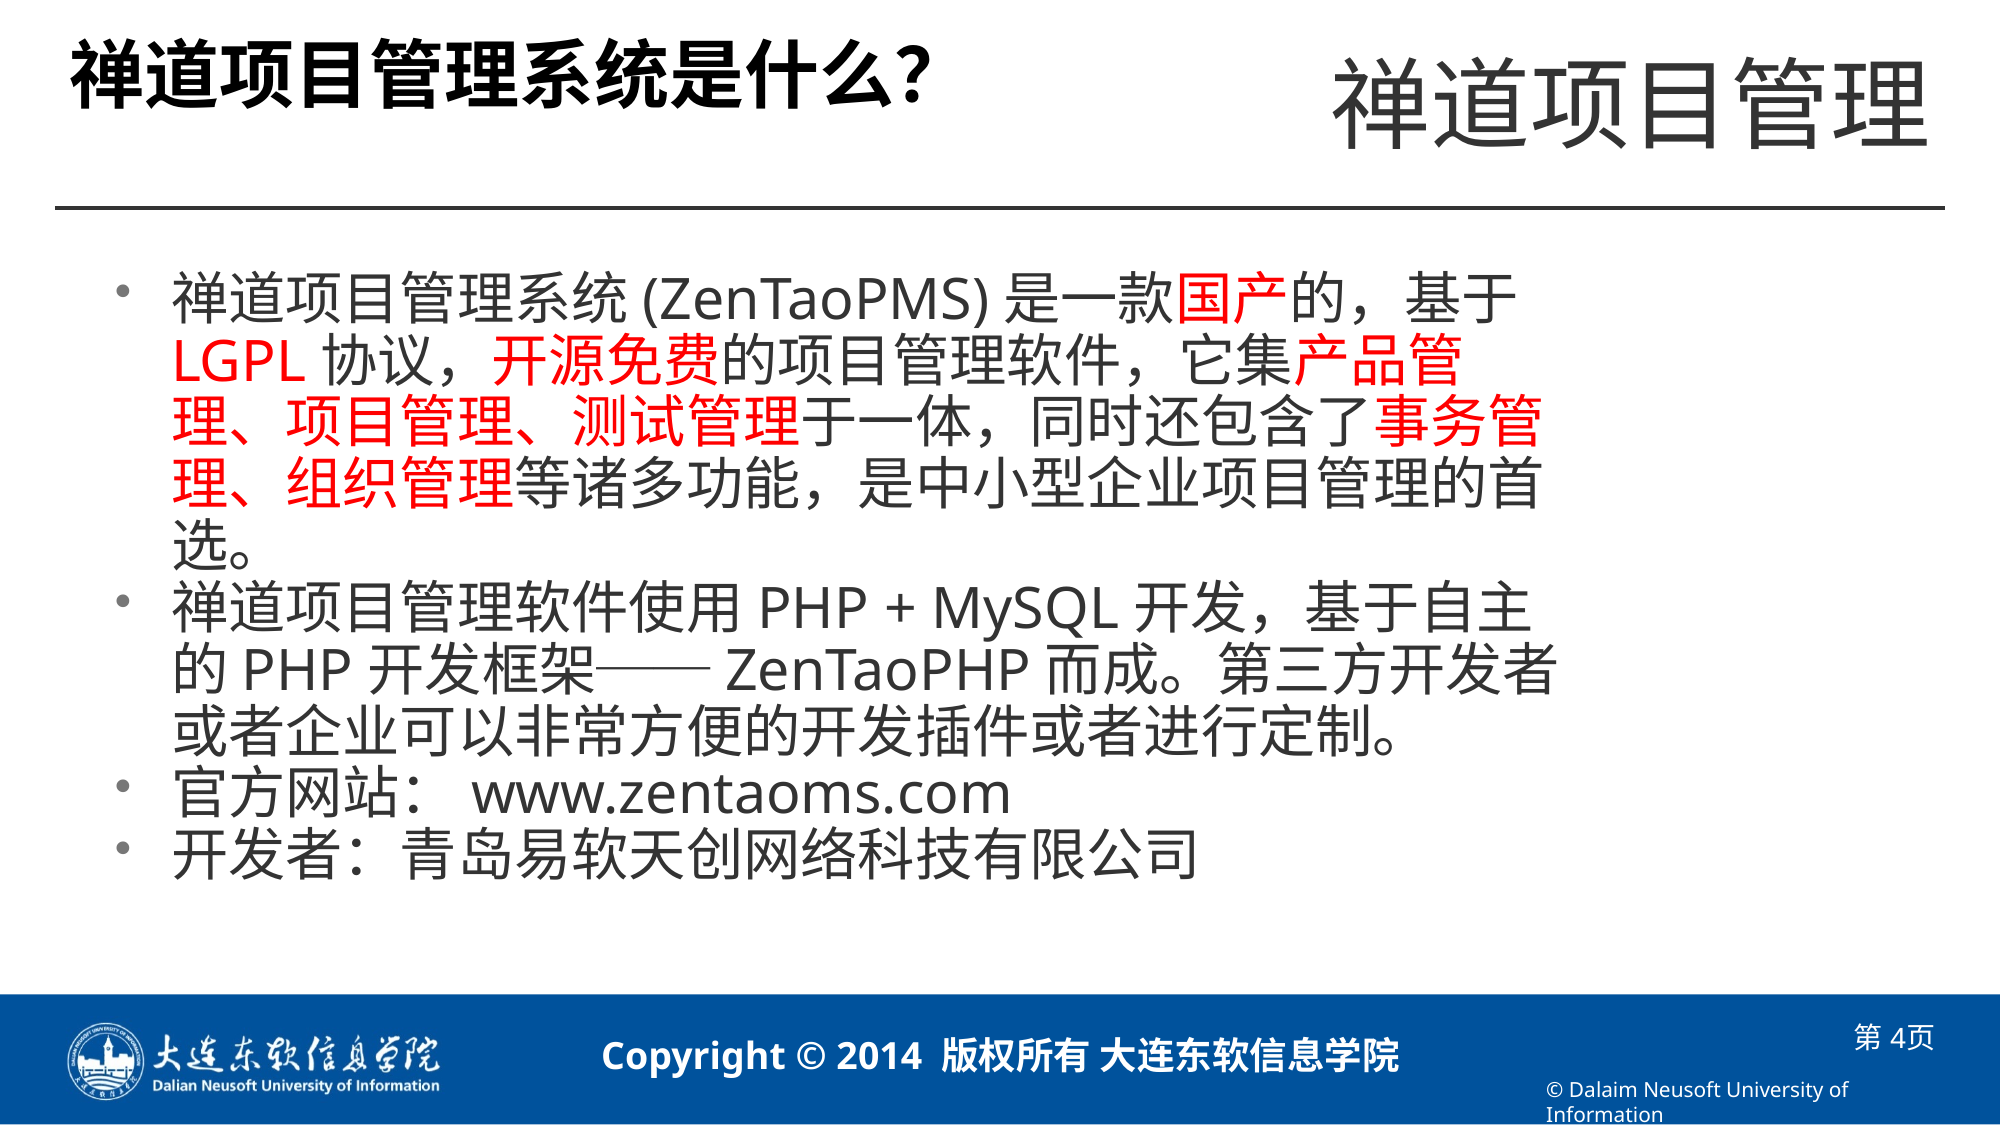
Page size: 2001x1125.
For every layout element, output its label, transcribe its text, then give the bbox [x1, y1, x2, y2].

list 禅道项目管理系统(ZenTaoPMS)是一款国产的，基于LGPL协议，开源免费的项目管理软件，它集产品管理、项目管理、测试管理于一体，同时还包含了事务管理、组织管理等诸多功能，是中小型企业项目管理的首选。 禅道项目管理软件使用PHP + MySQL开发，基于自主的PHP开发框架──ZenTaoPHP而成。第三方开发者或者企业可以非常方便的开发插件或者进行定制。 官方网站：www.zentaoms.com 开发者：青岛易软天创网络科技有限公司 [99, 262, 1583, 882]
picture [55, 1016, 445, 1103]
title 禅道项目管理系统是什么？ [55, 19, 1237, 120]
